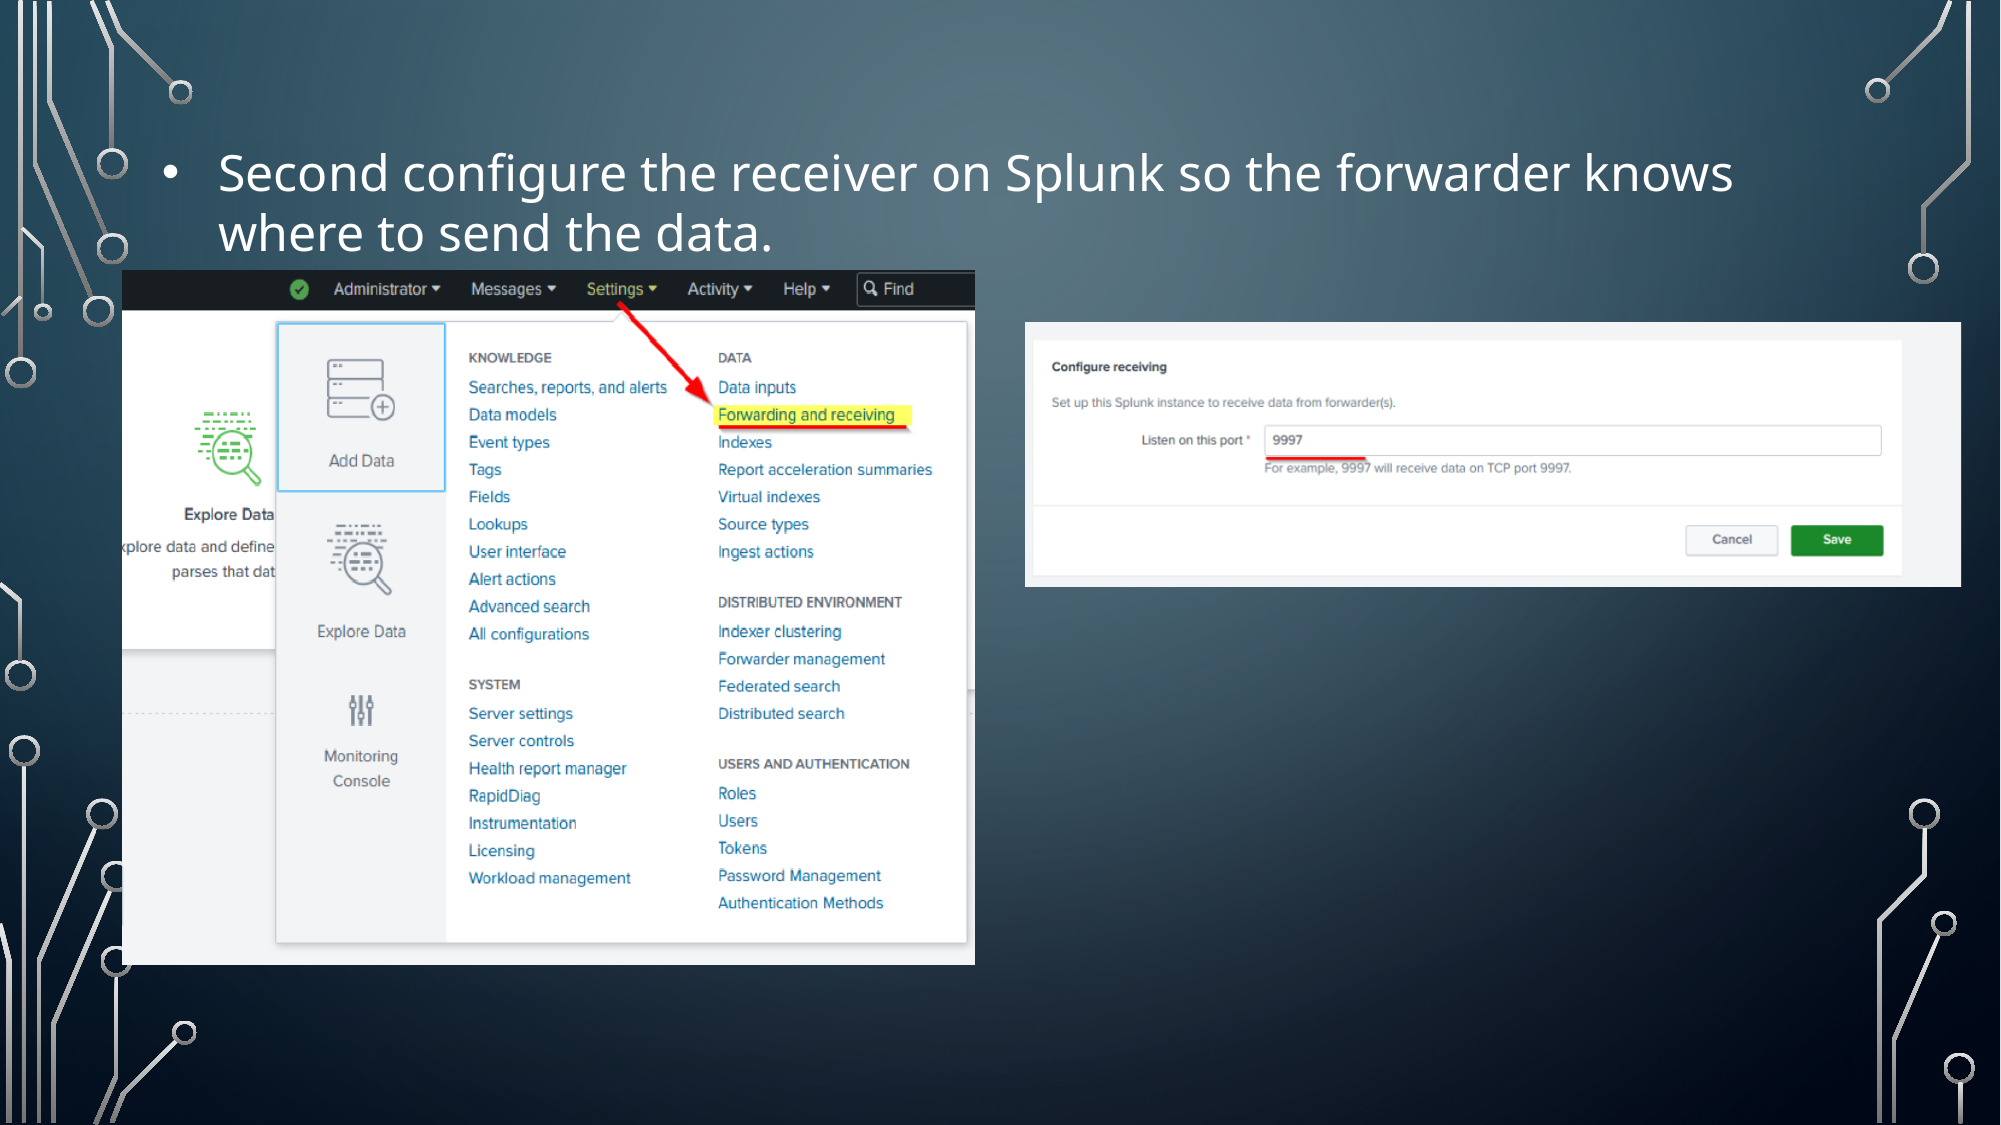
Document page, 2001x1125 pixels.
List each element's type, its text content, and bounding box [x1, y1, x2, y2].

picture [1024, 322, 1963, 587]
picture [121, 270, 976, 965]
text_box Second configure the receiver on Splunk so the forwarder knows where to send the data. [147, 134, 1878, 270]
